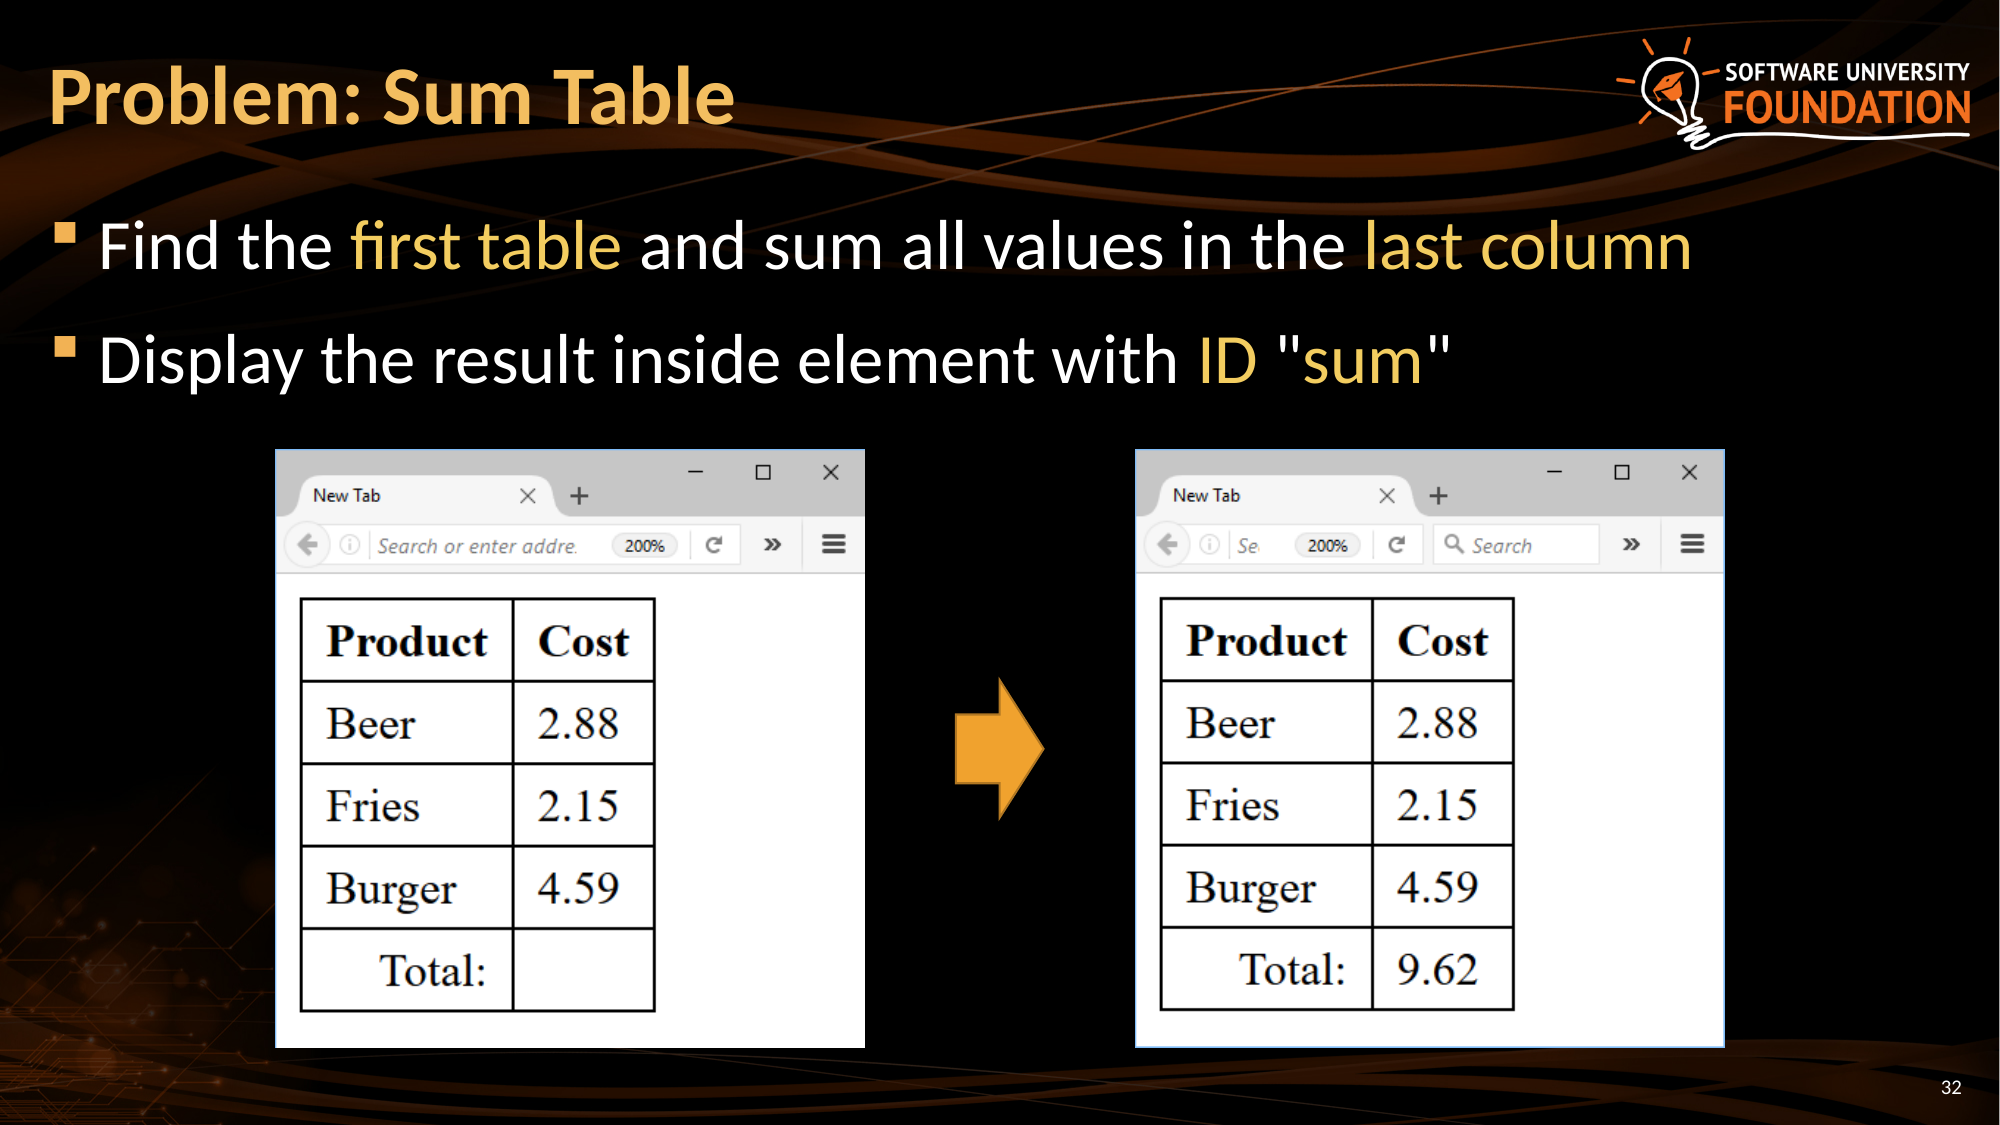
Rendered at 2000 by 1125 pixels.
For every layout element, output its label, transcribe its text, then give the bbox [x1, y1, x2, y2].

picture [0, 0, 2000, 1125]
list Find the first table and sum all values in the last column Display the result inside element with ID "sum" [31, 188, 1968, 1103]
title Problem: Sum Table [30, 6, 1602, 189]
text_box [954, 676, 1045, 822]
